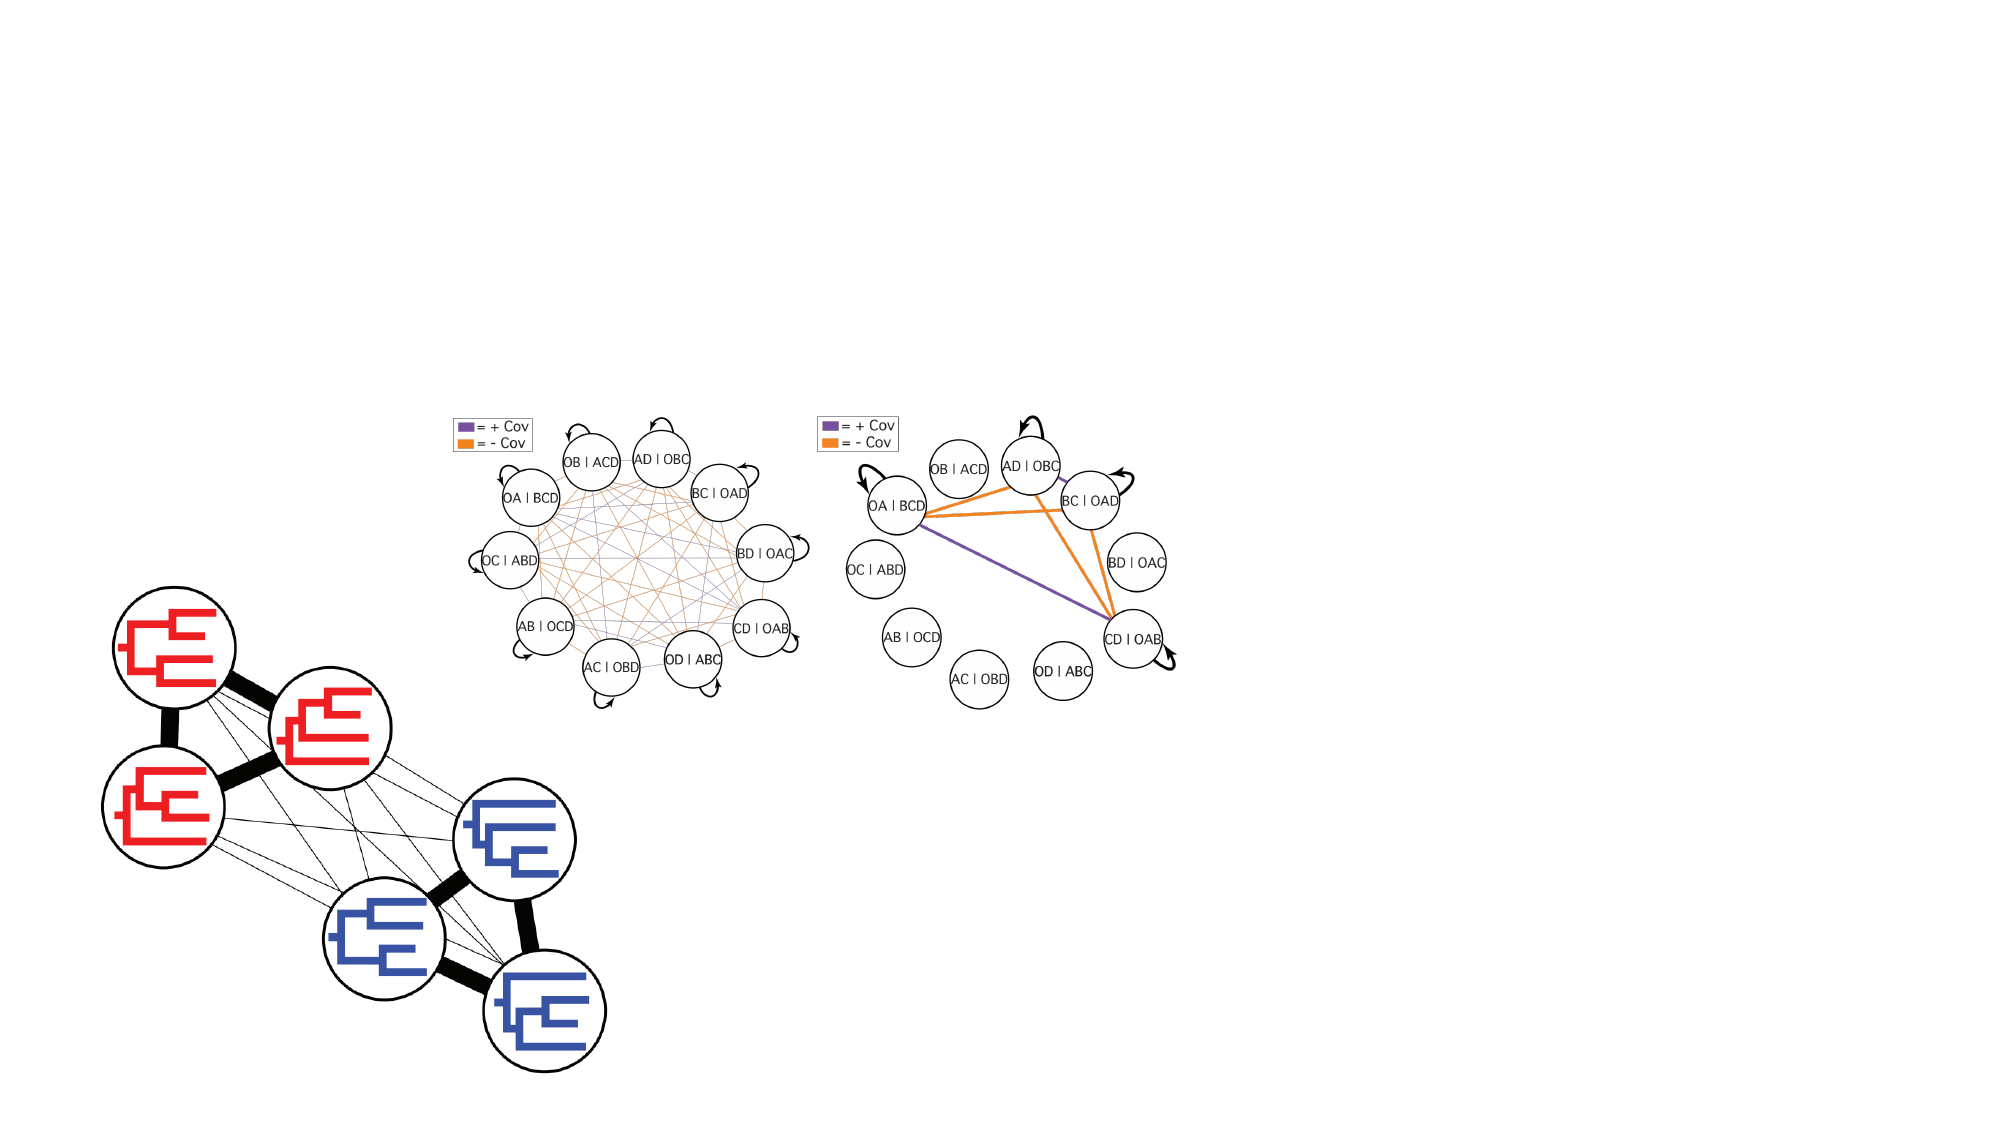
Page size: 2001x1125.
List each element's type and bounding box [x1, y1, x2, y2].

picture [76, 570, 619, 1081]
text_box [449, 412, 1187, 713]
